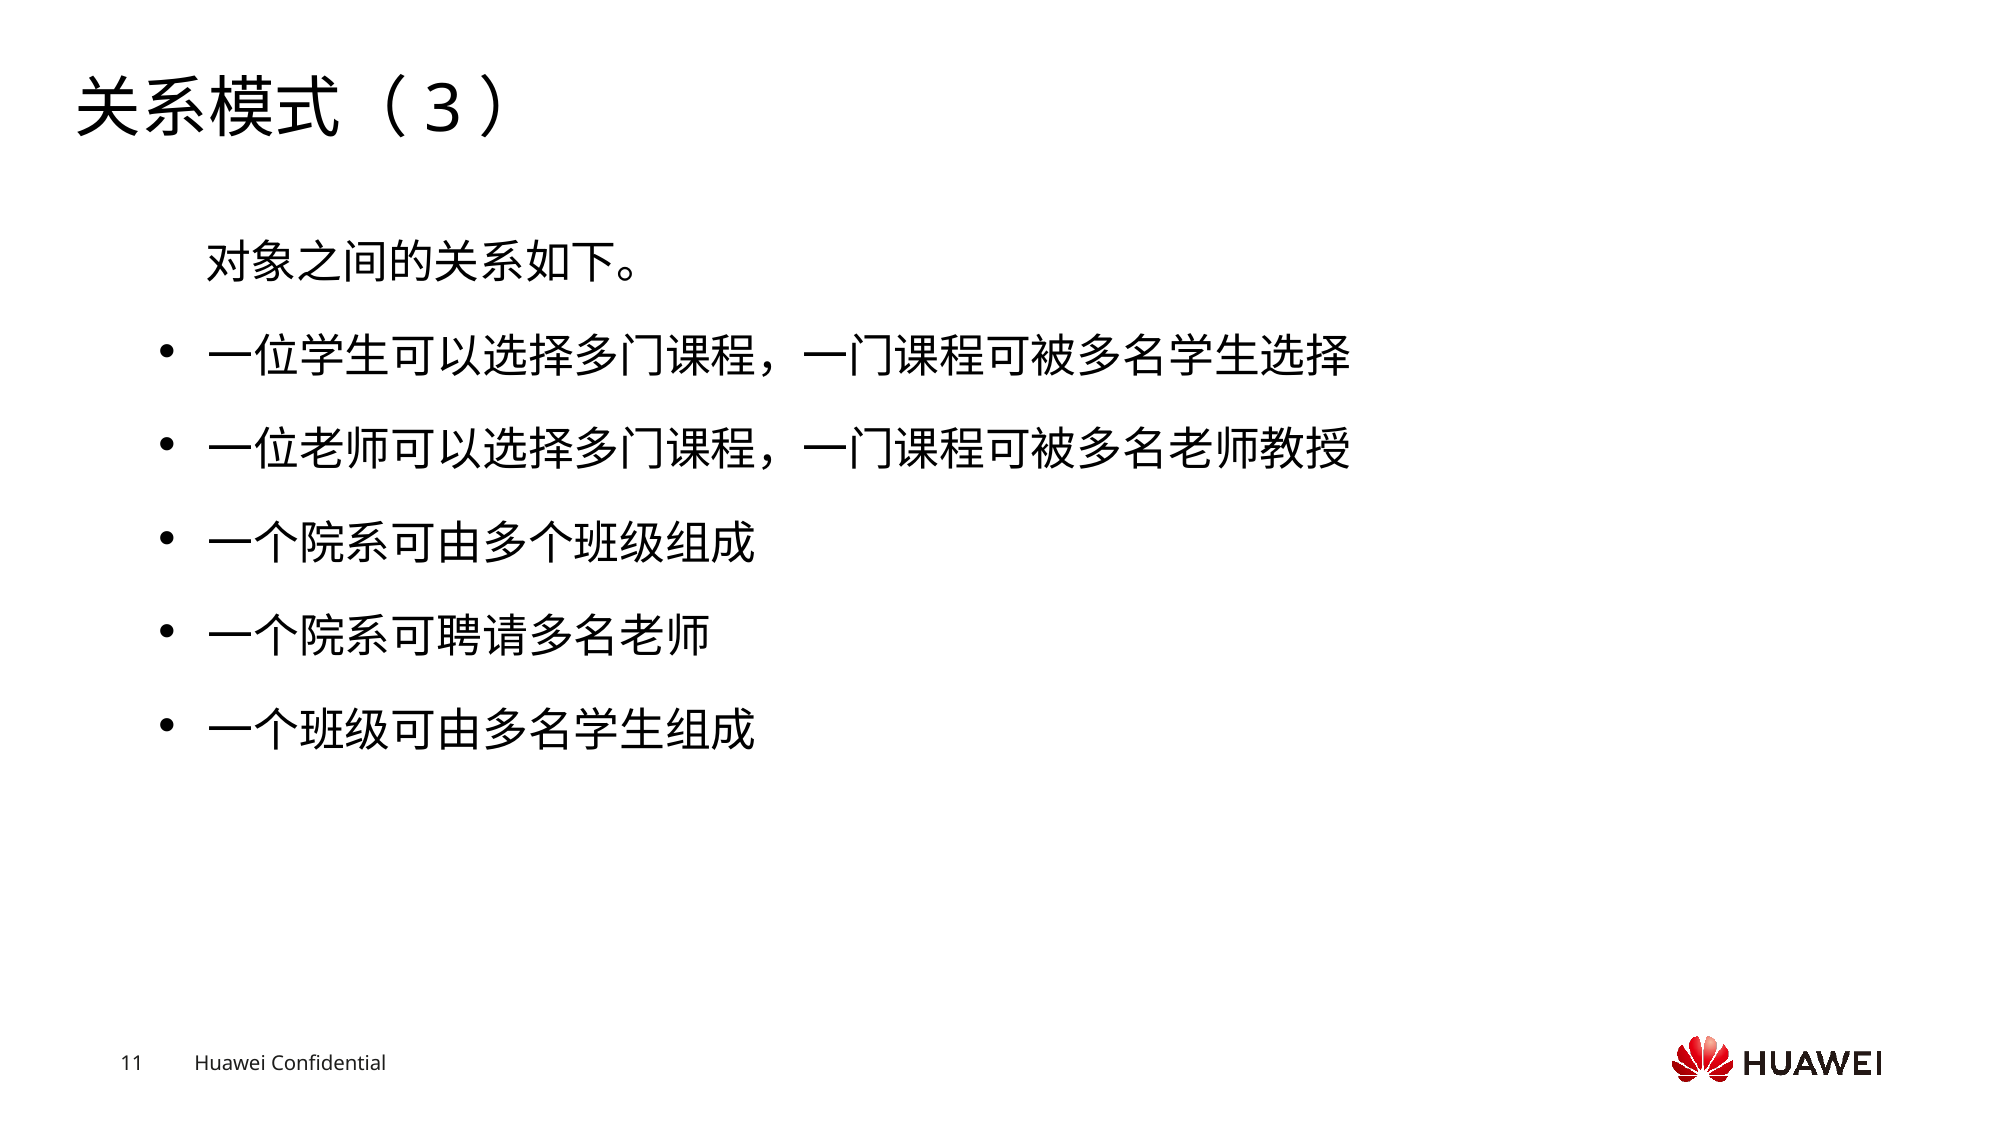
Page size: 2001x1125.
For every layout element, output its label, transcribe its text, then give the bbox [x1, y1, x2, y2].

picture [1672, 1036, 1881, 1082]
list 对象之间的关系如下。 一位学生可以选择多门课程，一门课程可被多名学生选择 一位老师可以选择多门课程，一门课程可被多名老师教授 一个院系可由多个班级组成 一个院系可聘请多名老师 一个班级可由多名学生组成 [144, 204, 2000, 973]
title 关系模式（3） [74, 73, 1928, 238]
